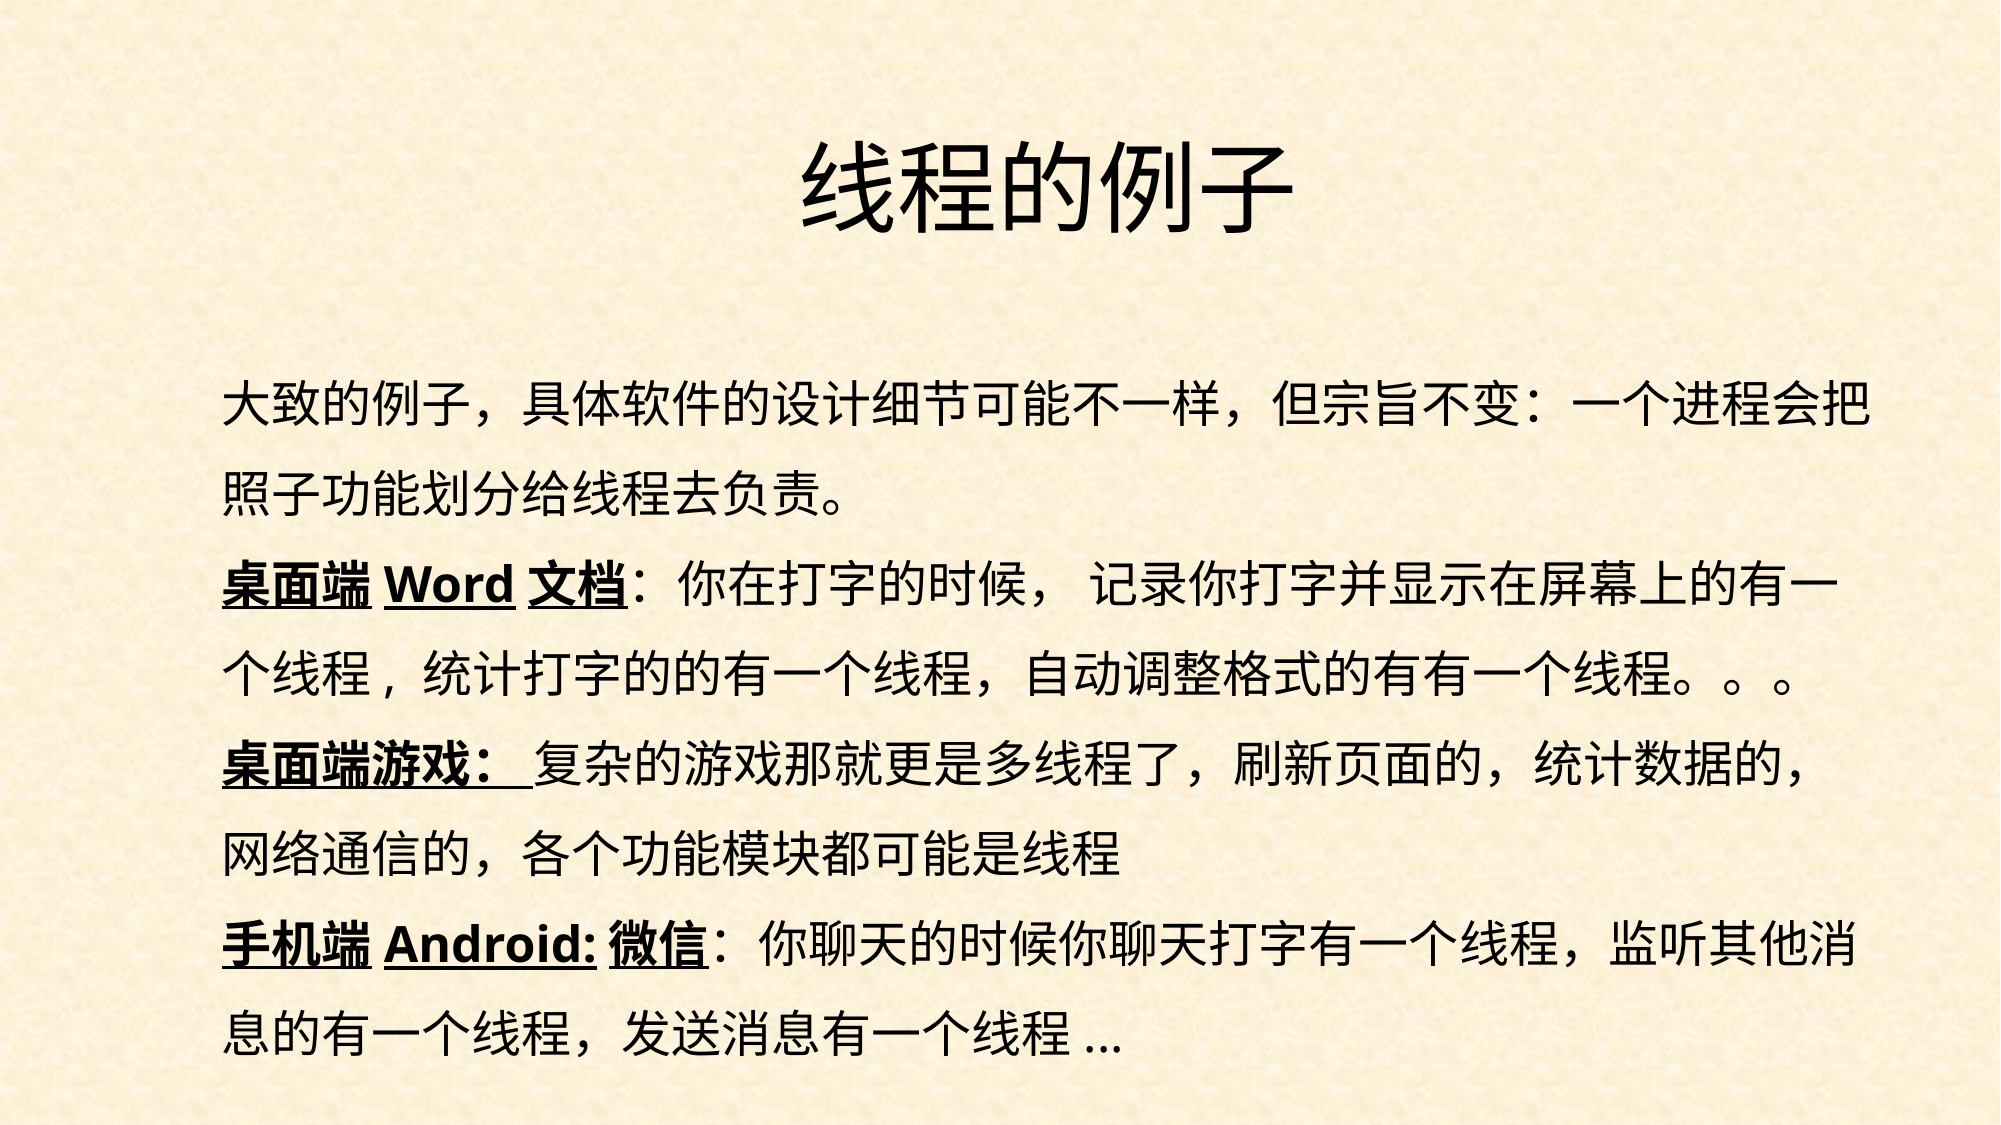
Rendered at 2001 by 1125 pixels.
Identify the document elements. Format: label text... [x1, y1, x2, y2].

picture [0, 0, 2001, 1125]
text_box 线程的例子 [413, 118, 1683, 253]
text_box 大致的例子，具体软件的设计细节可能不一样，但宗旨不变：一个进程会把照子功能划分给线程去负责。 桌面端Word文档：你在打字的时候， 记录你打字并显示在屏幕上的有一个线程, 统计打字的的有一个线程，自动调整格式的有有一个线程。。。 桌面端游戏： 复杂的游戏那就更是多线程了，刷新页面的，统计数据的，网络通信的，各个功能模块都可能是线程 手机端Android:微信：你聊天的时候你聊天打字有一个线程，监听其他消息的有一个线程，发送消息有一个线程... [207, 334, 1889, 1070]
